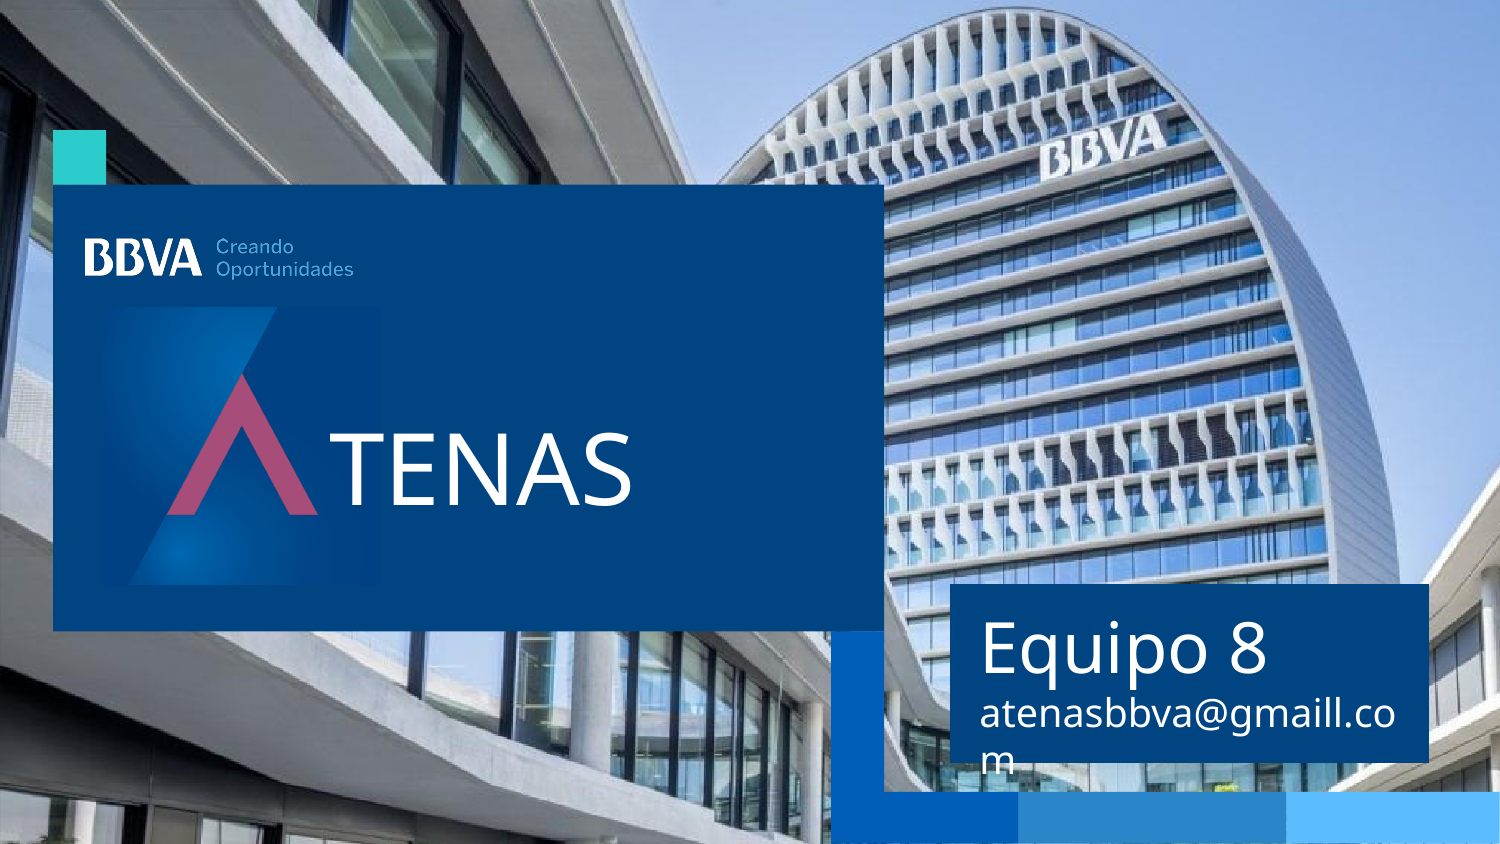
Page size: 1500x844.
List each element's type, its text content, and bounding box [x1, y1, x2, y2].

text_box Equipo 8 atenasbbva@gmaill.com [977, 771, 1429, 783]
picture [103, 307, 381, 585]
text_box TENAS [385, 403, 730, 526]
picture [85, 238, 353, 280]
picture [0, 0, 1500, 844]
